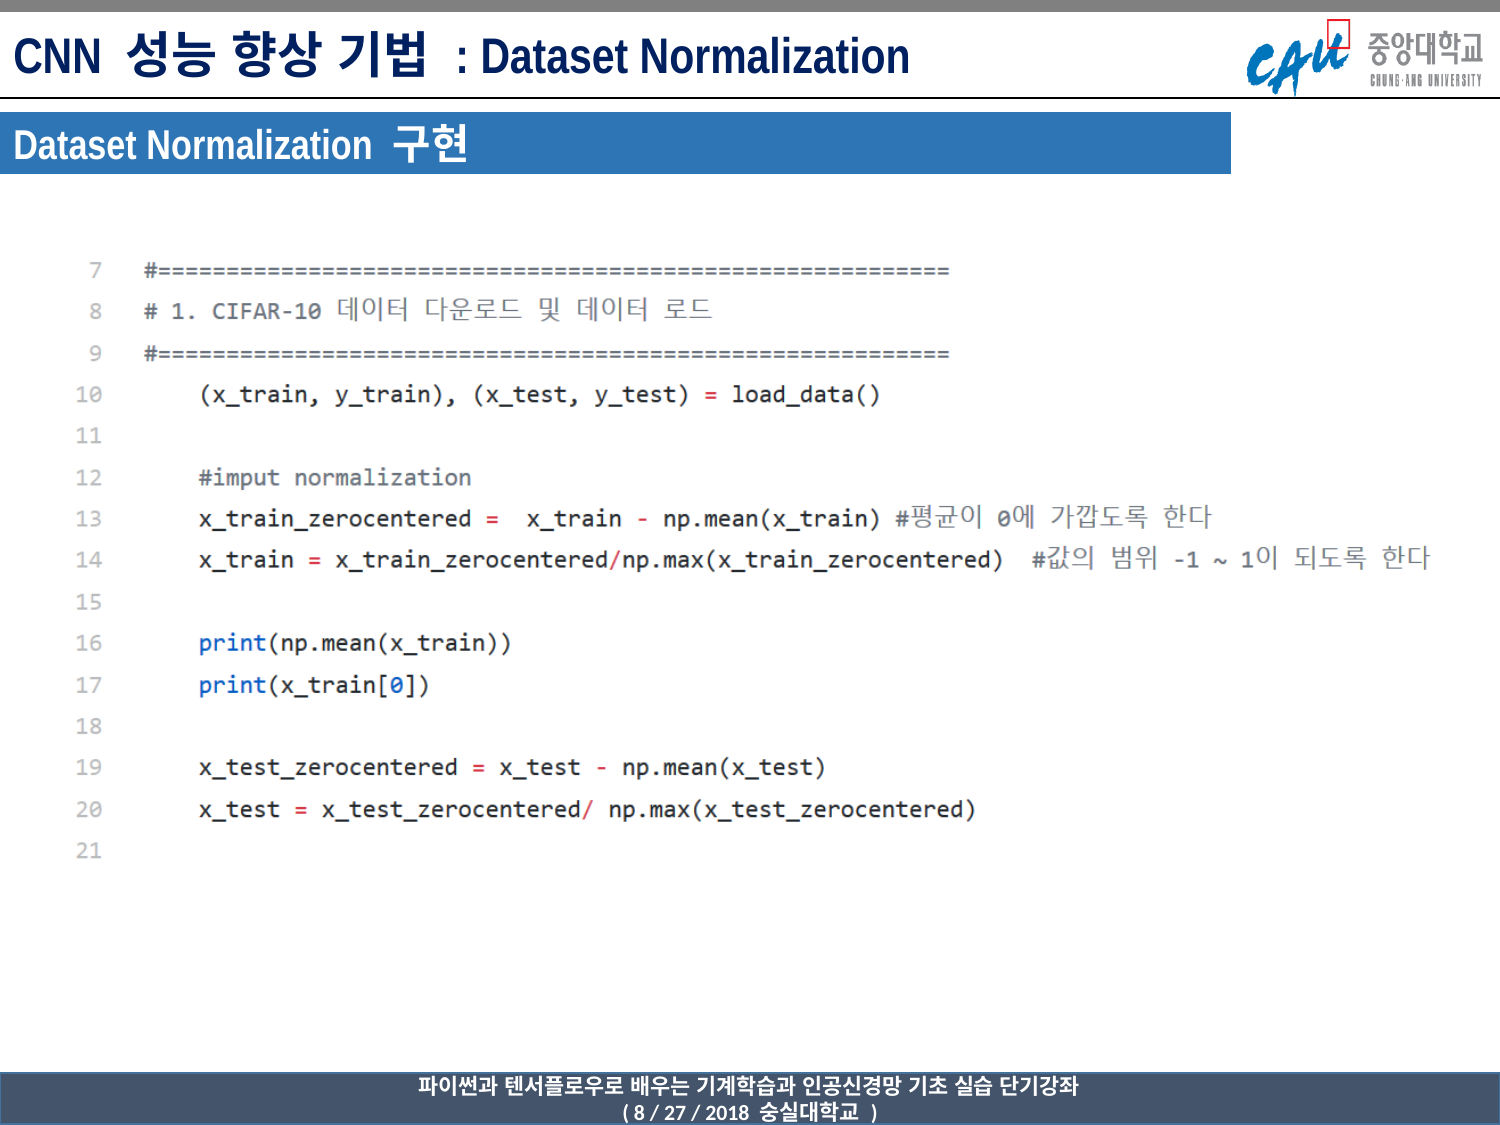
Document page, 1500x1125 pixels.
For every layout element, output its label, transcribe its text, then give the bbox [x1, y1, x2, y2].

text_box Dataset Normalization 구현 [0, 112, 1231, 174]
picture [1227, 5, 1500, 110]
text_box CNN 성능 향상 기법 : Dataset Normalization [0, 4, 1173, 103]
picture [60, 253, 1440, 872]
